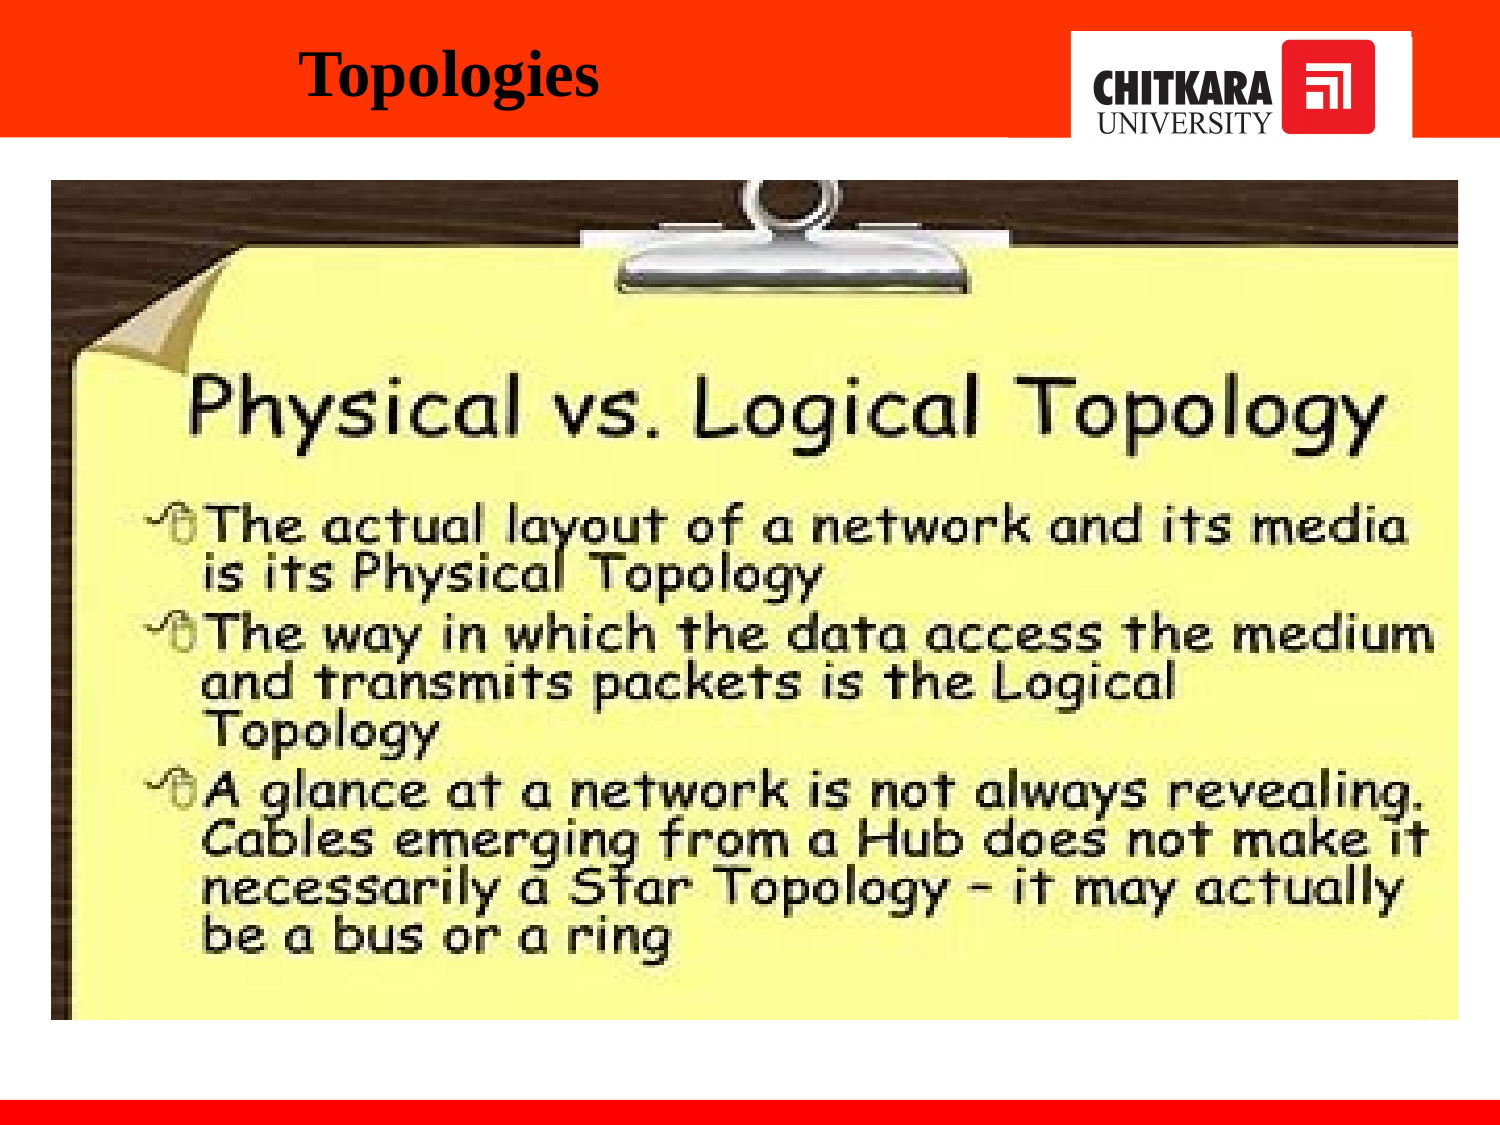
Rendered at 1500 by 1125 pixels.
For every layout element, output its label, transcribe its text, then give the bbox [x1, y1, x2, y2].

picture [1074, 37, 1390, 138]
title Topologies [0, 0, 900, 150]
picture [50, 180, 1459, 1020]
